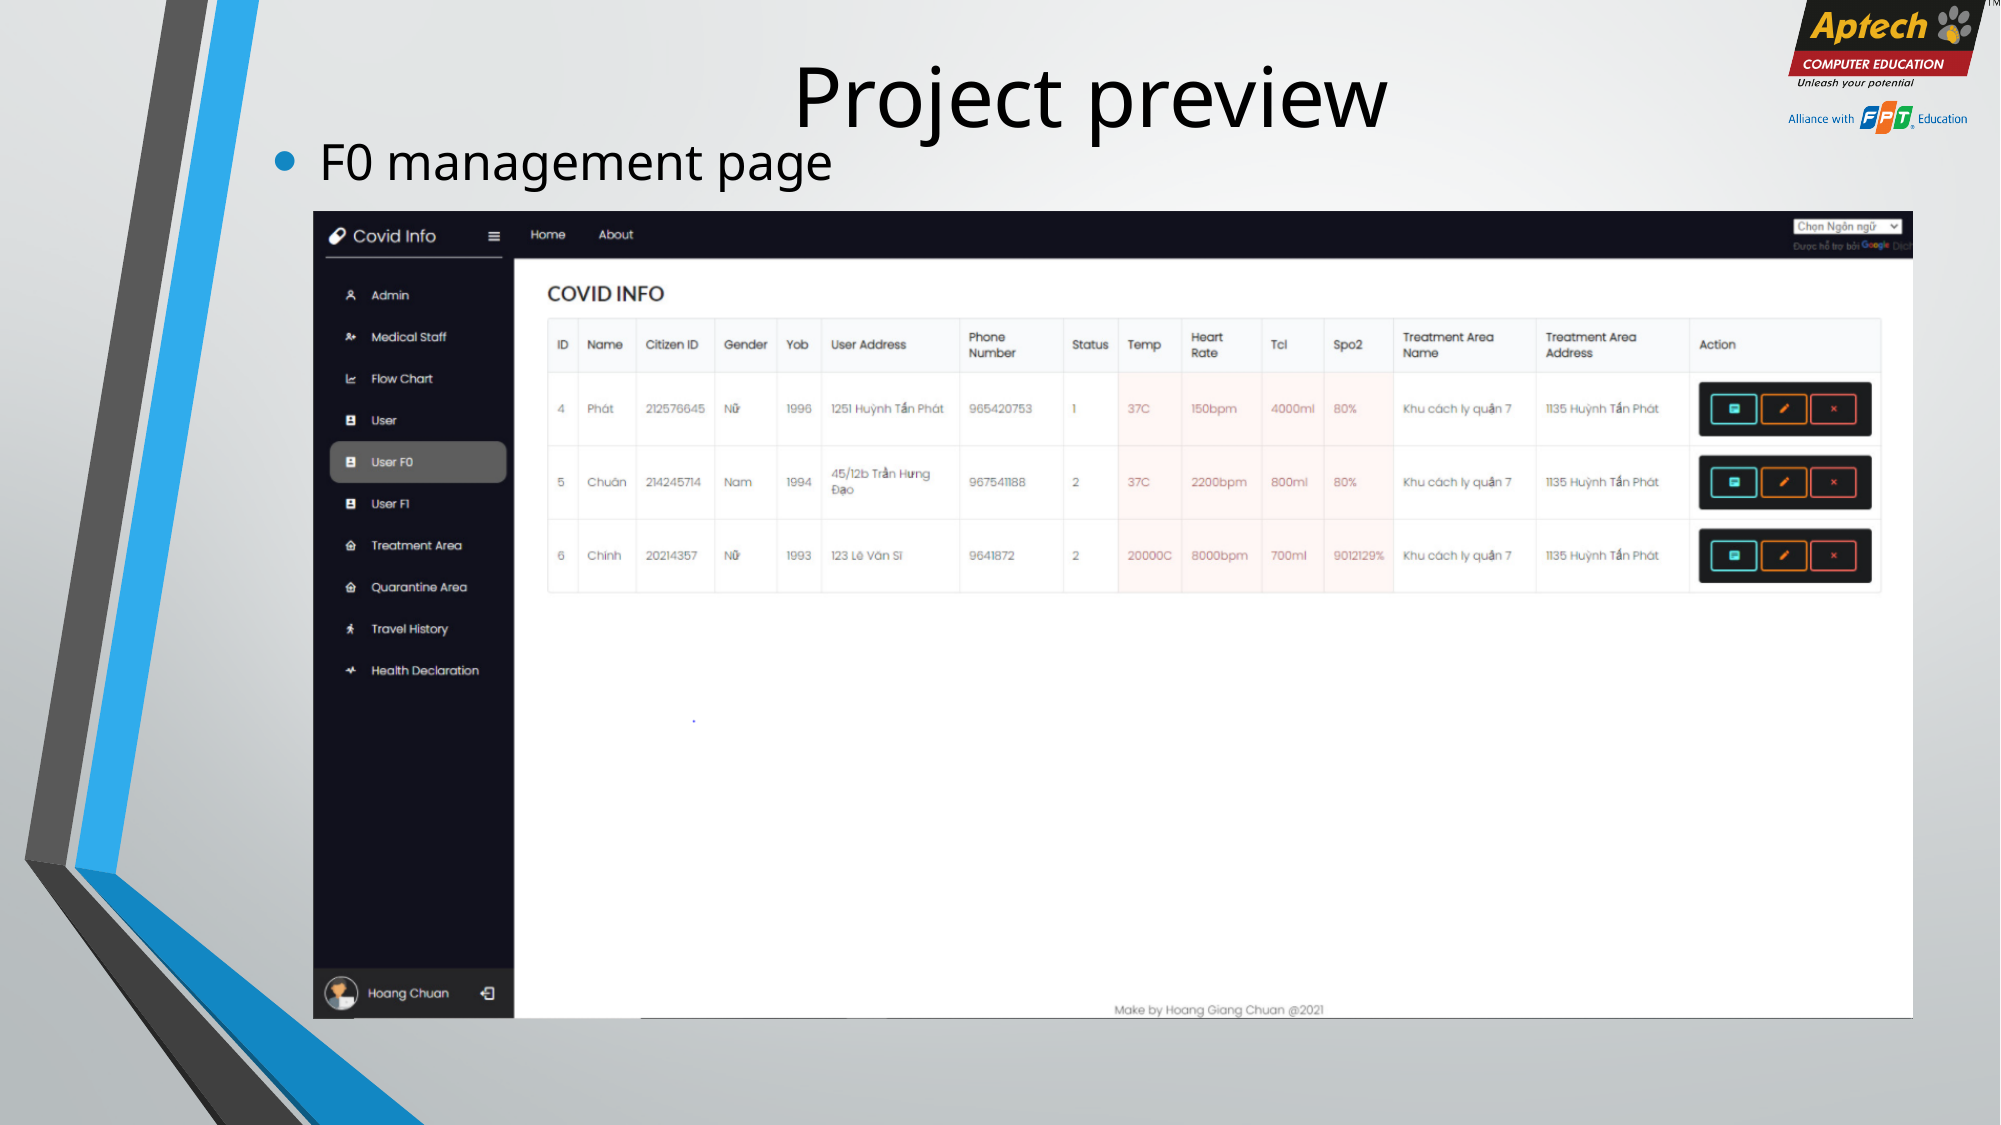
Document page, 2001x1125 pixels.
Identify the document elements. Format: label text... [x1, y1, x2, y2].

list F0 management page [257, 108, 1913, 212]
picture [313, 211, 1914, 1020]
title Project preview [269, 0, 1788, 108]
text_box [269, 407, 1463, 1022]
picture [1788, 0, 2000, 134]
